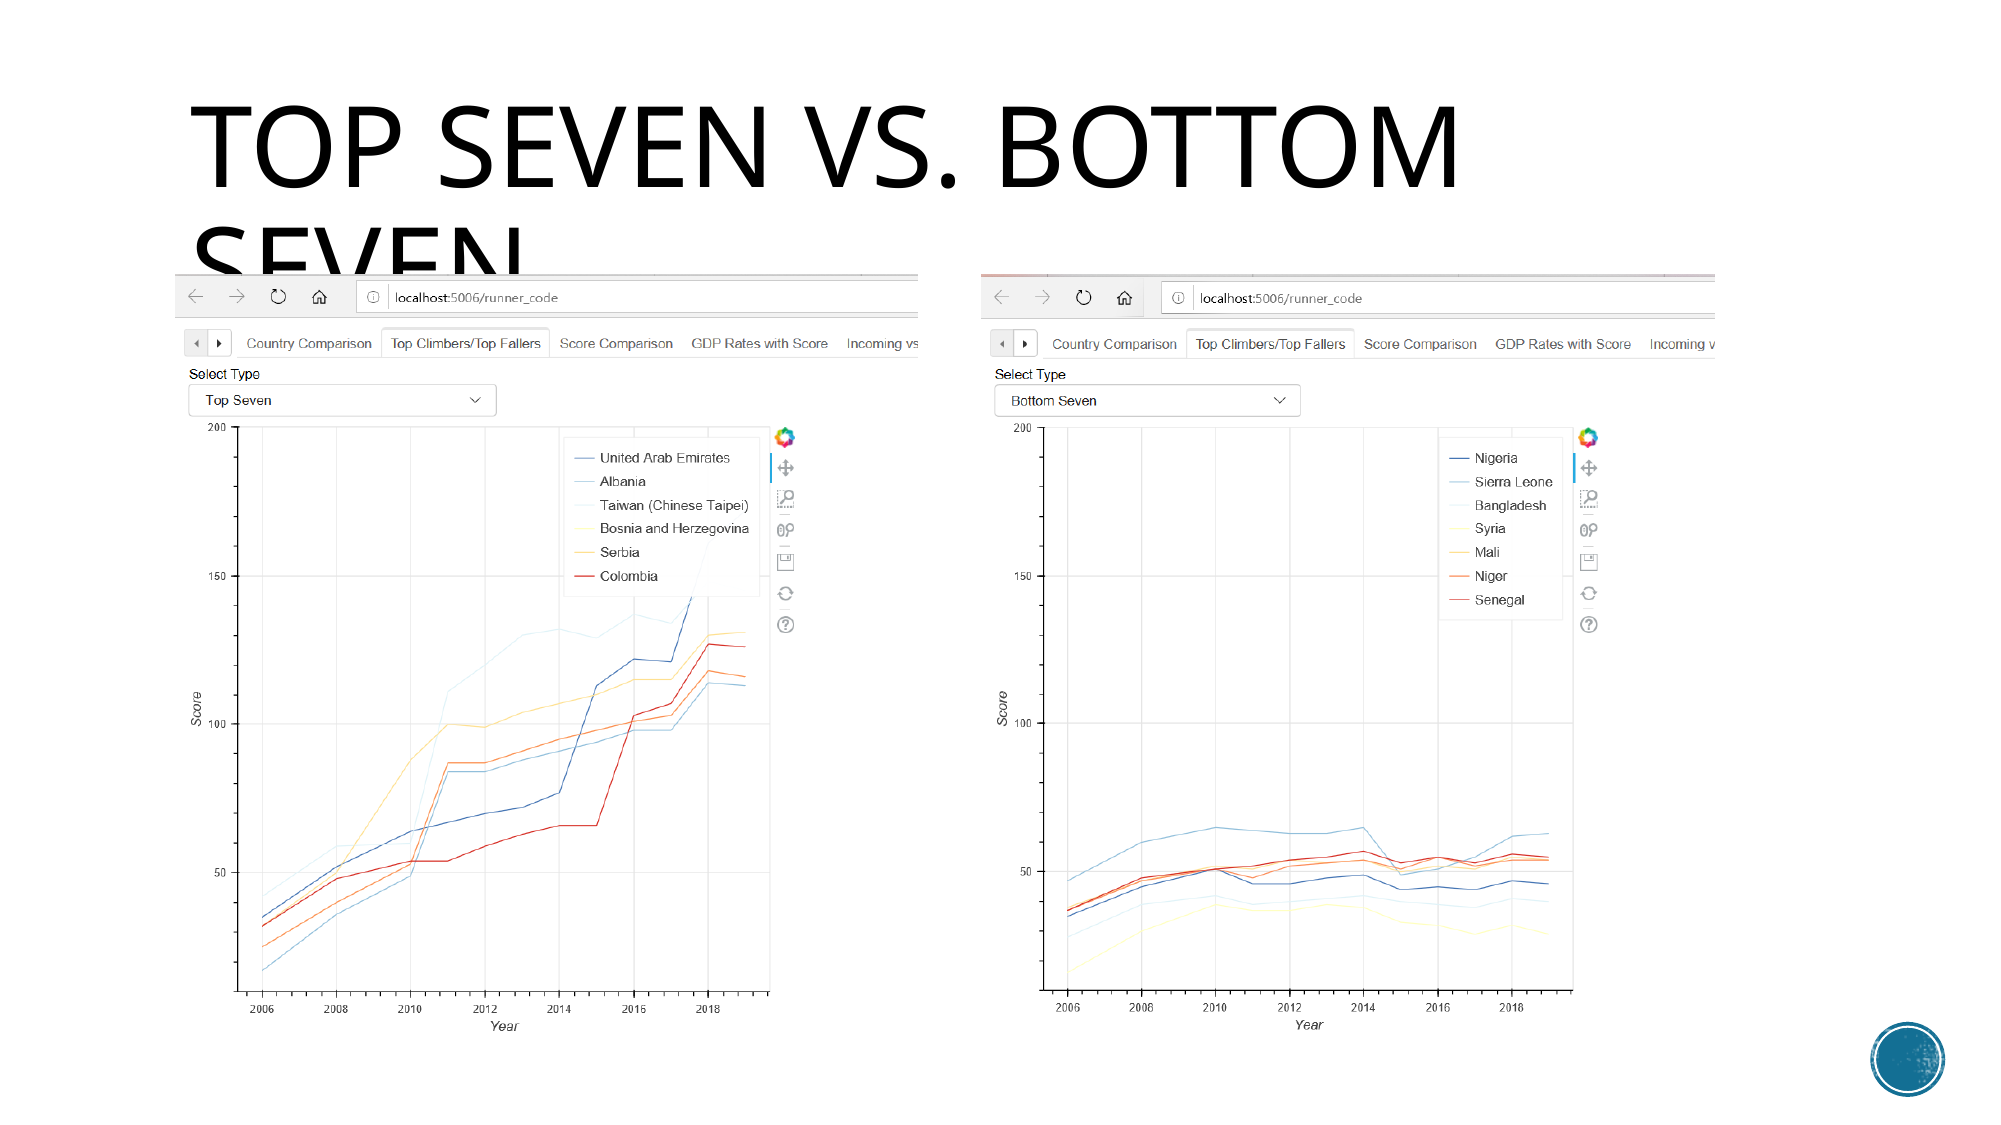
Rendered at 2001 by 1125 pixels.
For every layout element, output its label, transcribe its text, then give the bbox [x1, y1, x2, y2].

picture [981, 274, 1715, 1070]
title Top Seven Vs. Bottom Seven [175, 79, 1826, 344]
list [177, 276, 916, 1068]
